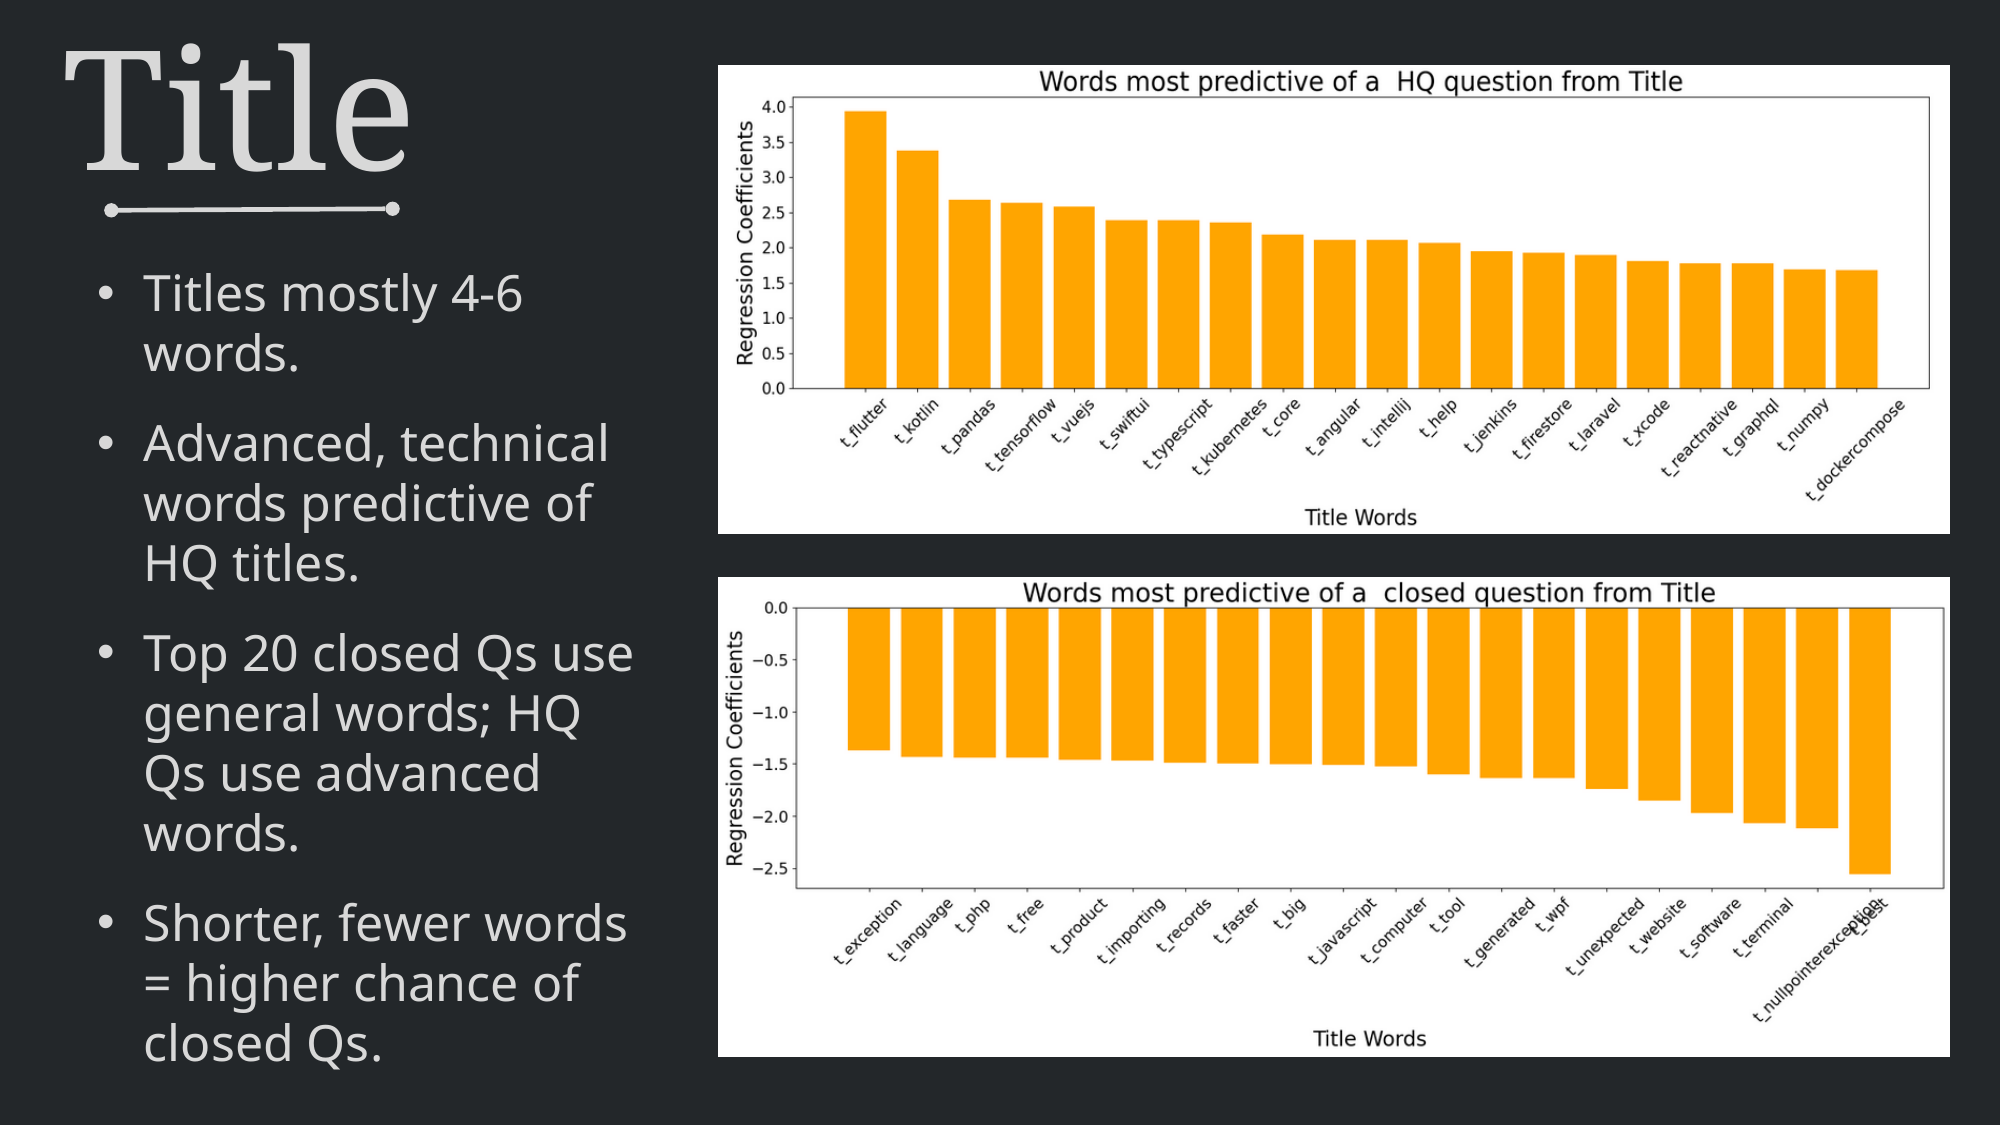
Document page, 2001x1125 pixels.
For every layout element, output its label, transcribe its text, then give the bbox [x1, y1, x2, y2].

text_box Titles mostly 4-6 words. Advanced, technical words predictive of HQ titles. Top 20 closed Qs use general words; HQ Qs use advanced words. Shorter, fewer words = higher chance of closed Qs. [82, 254, 660, 1080]
text_box [385, 201, 400, 216]
title Title [0, 0, 1089, 227]
text_box [104, 203, 119, 218]
picture [718, 65, 1950, 534]
picture [718, 577, 1950, 1057]
